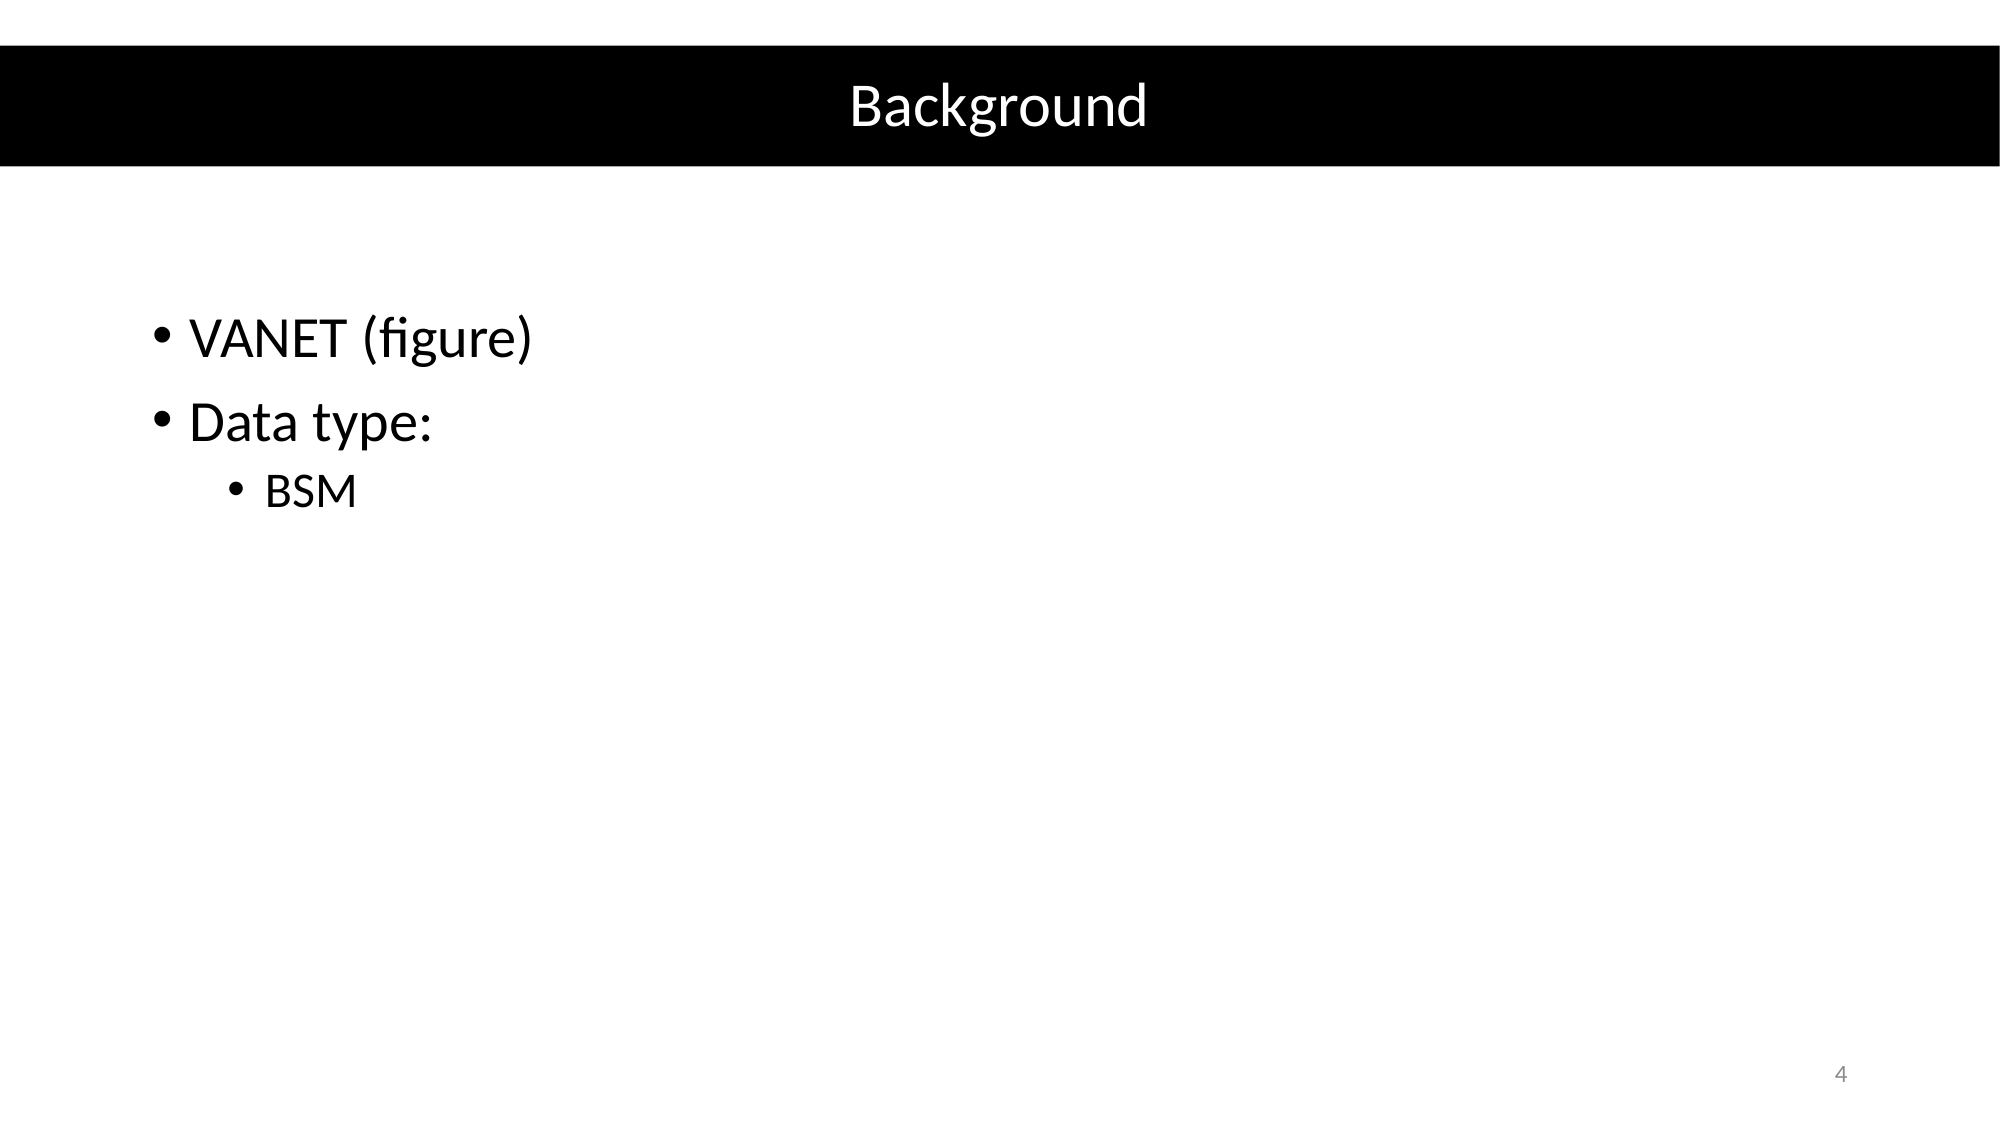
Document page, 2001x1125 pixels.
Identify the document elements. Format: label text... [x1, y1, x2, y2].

slide_number 4 [1412, 1042, 1863, 1103]
text_box [1920, 45, 2000, 167]
text_box [0, 45, 80, 167]
text_box Background [80, 45, 1920, 168]
list VANET (figure) Data type: BSM [137, 299, 1863, 1014]
